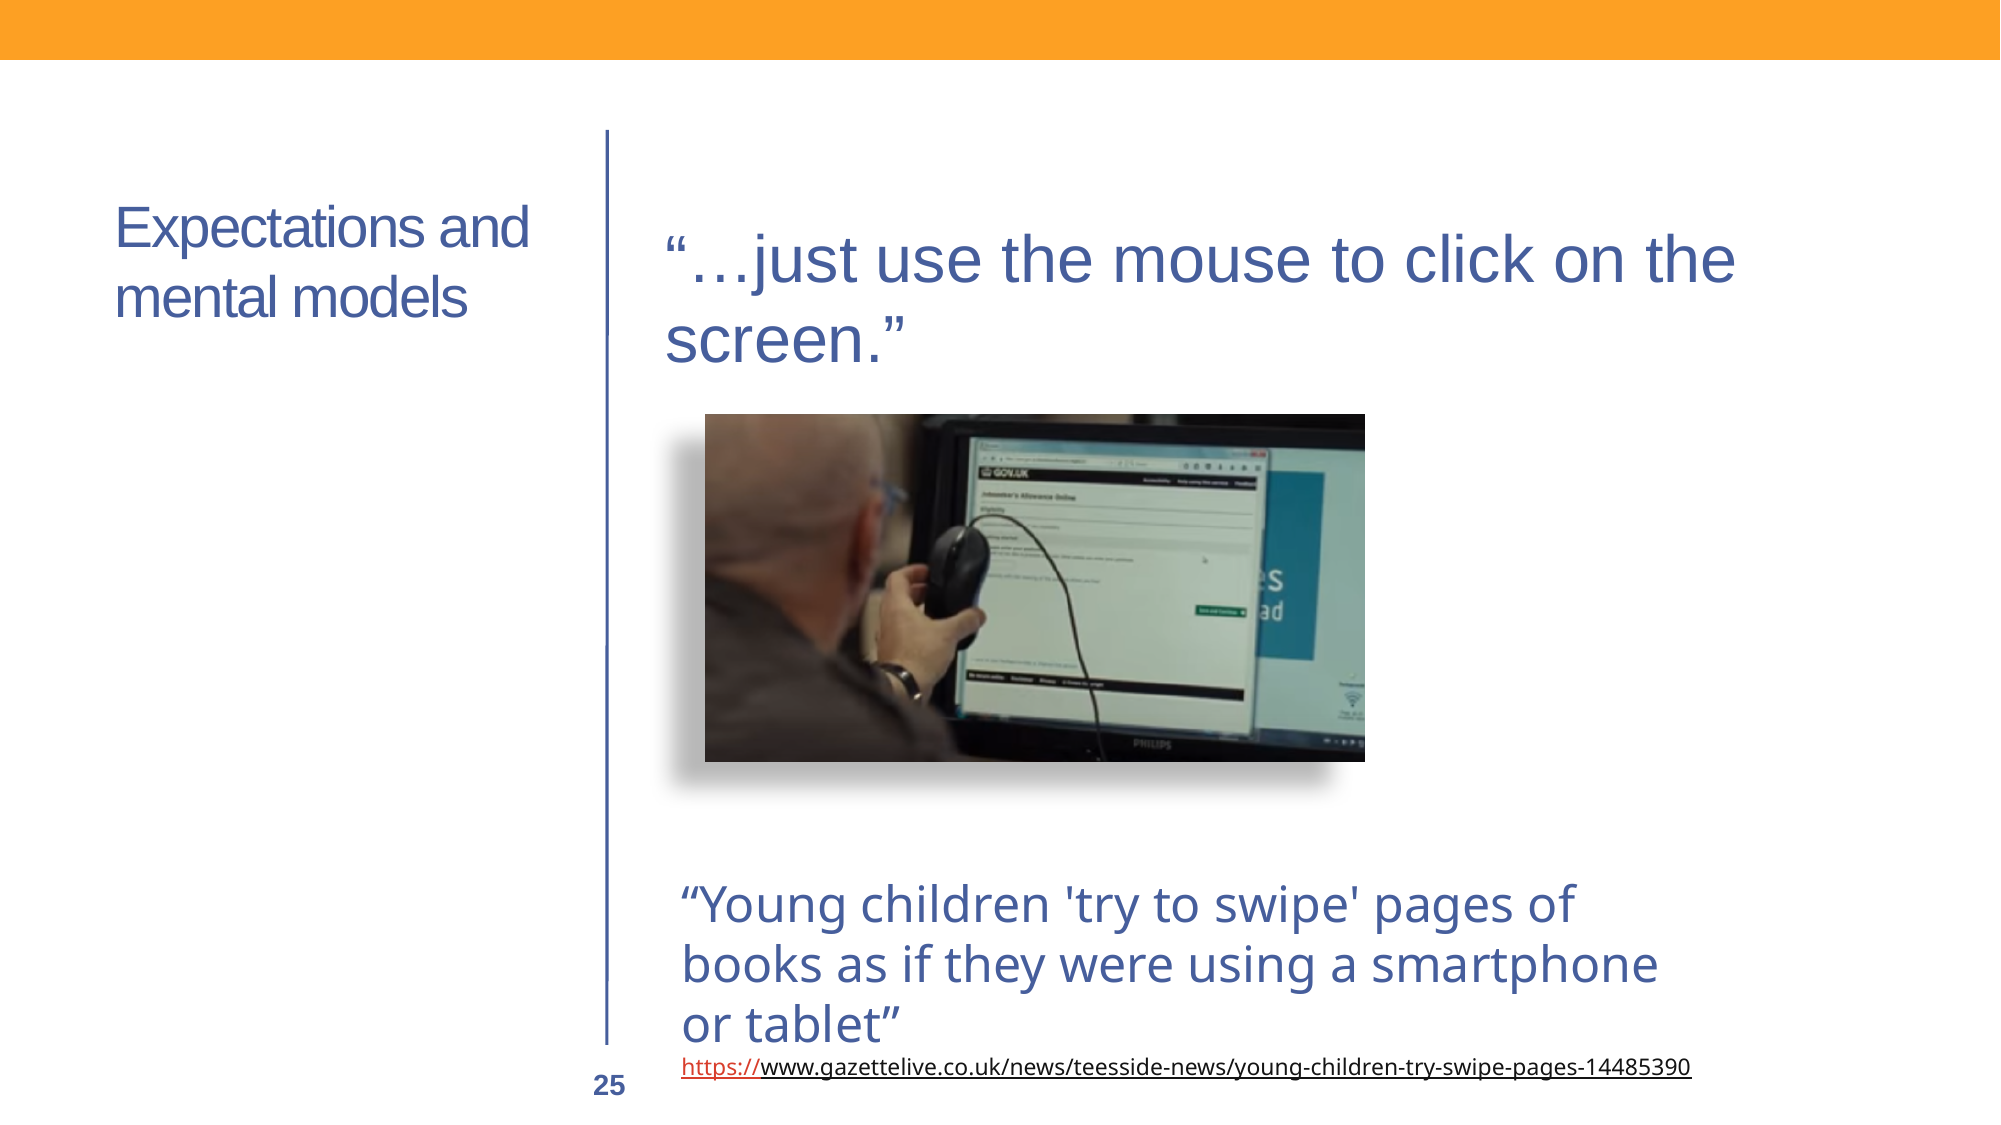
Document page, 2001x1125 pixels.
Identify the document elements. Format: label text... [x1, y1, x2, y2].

title Expectations and mental models [99, 129, 568, 337]
list “…just use the mouse to click on the screen.” [650, 208, 1900, 466]
text_box “Young children 'try to swipe' pages of books as if they were using a smartphone or tablet” https://www.gazettelive.co.uk/news/teesside-news/young-children-try-swipe-pages-14485390 [666, 864, 1725, 1091]
slide_number 25 [492, 1056, 727, 1111]
picture [704, 413, 1365, 762]
